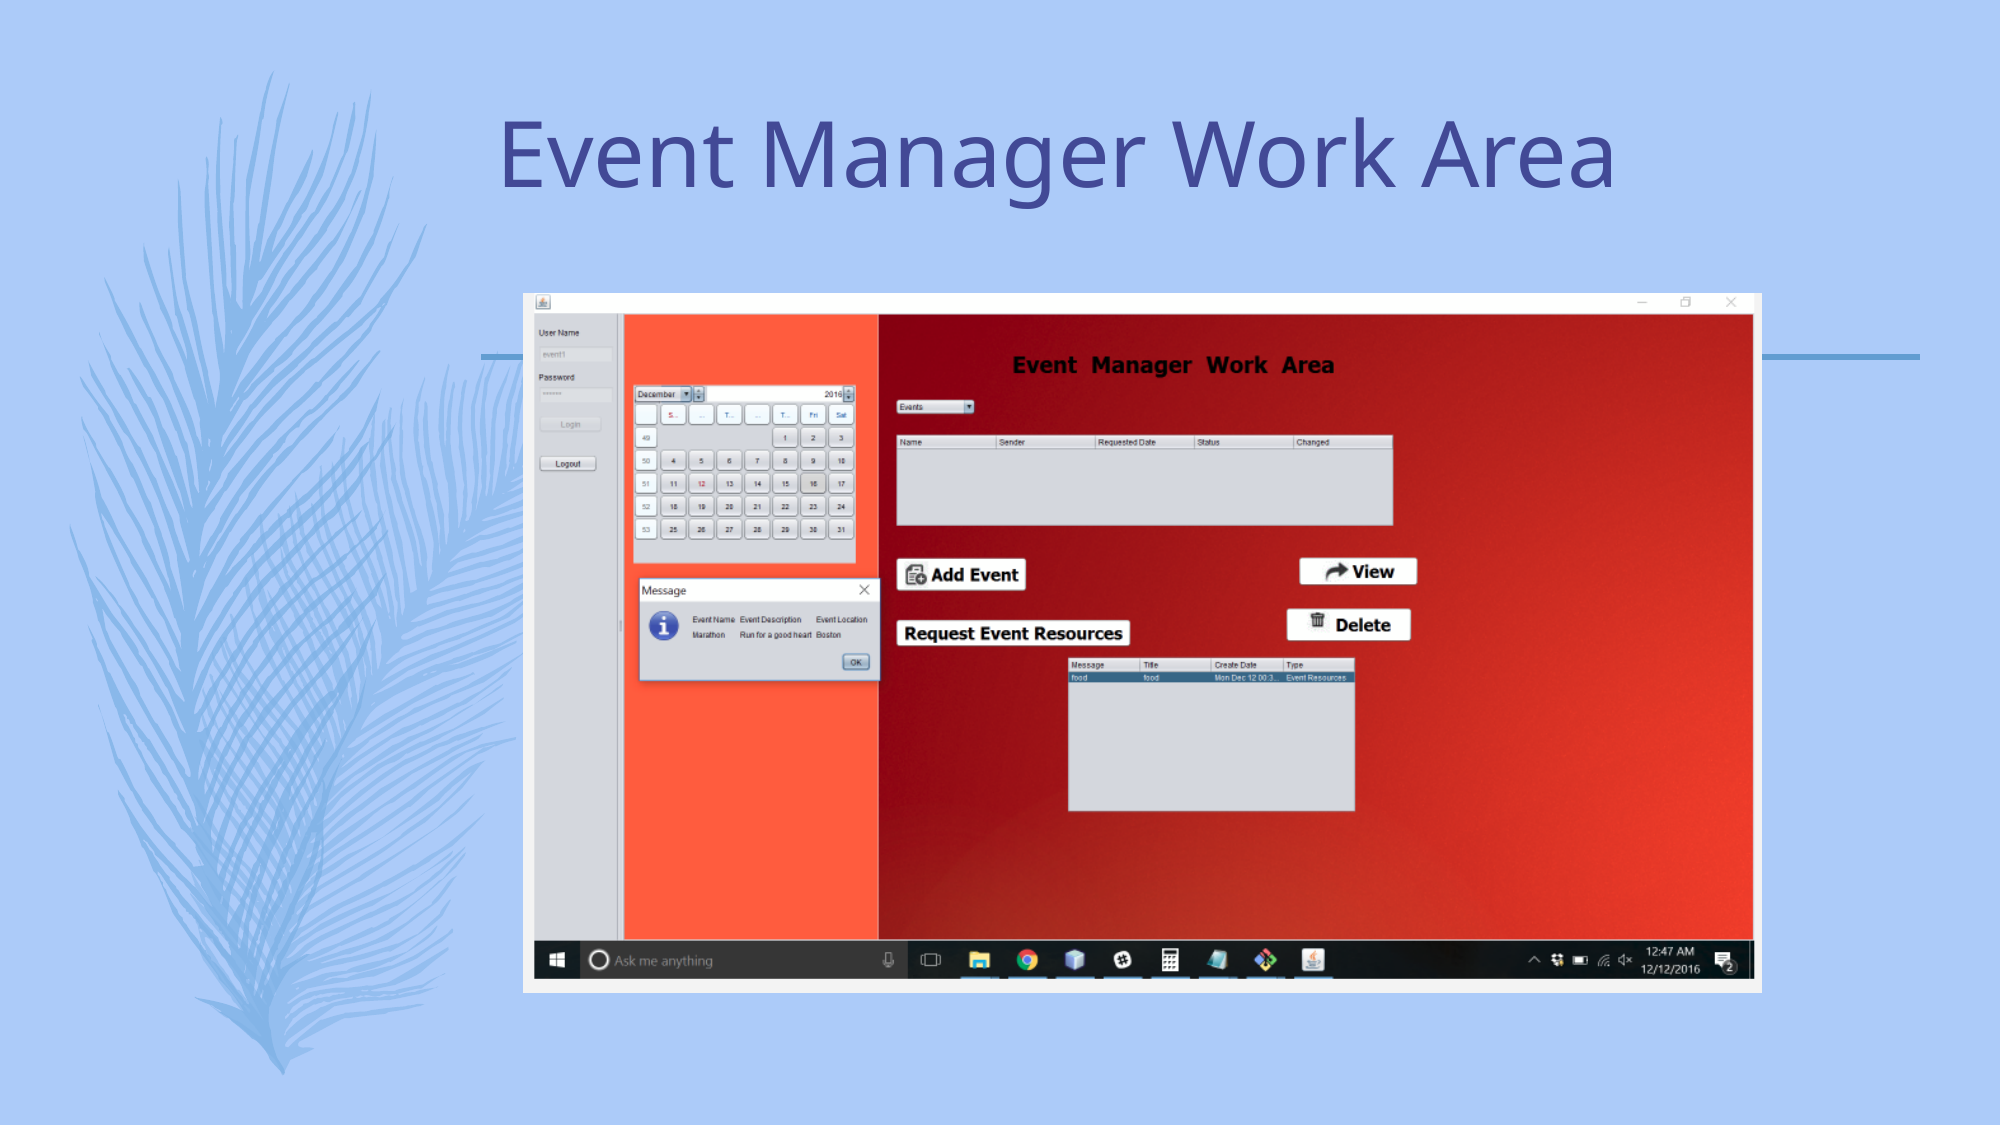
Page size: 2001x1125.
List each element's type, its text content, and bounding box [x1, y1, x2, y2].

picture [523, 293, 1762, 993]
title Event Manager Work Area [481, 93, 1920, 350]
